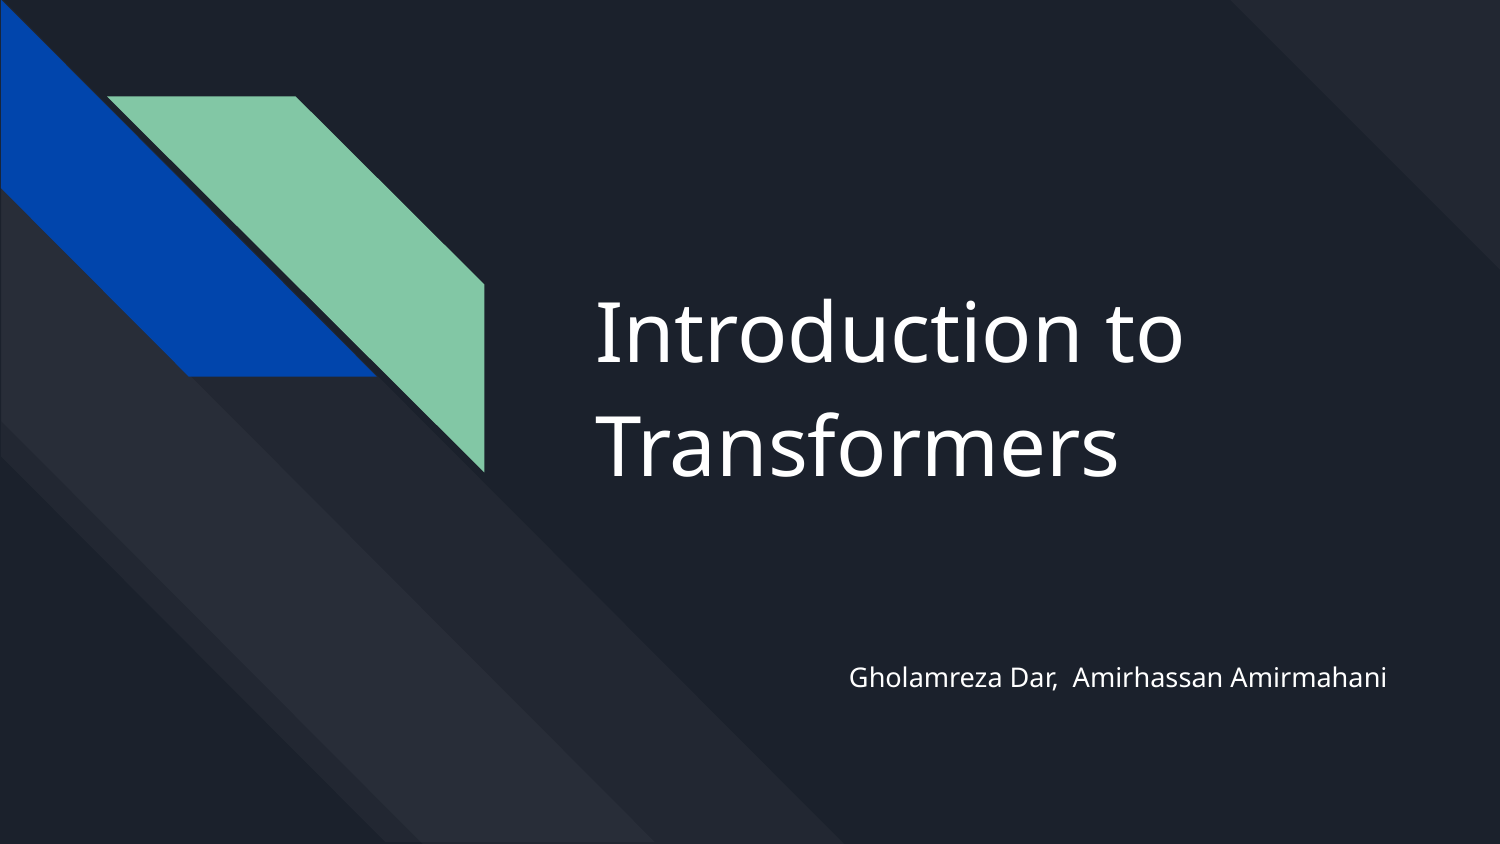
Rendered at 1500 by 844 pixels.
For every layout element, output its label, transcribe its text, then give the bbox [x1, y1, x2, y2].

subtitle Gholamreza Dar, Amirhassan Amirmahani [833, 643, 1404, 727]
title Introduction to Transformers [580, 258, 1404, 518]
